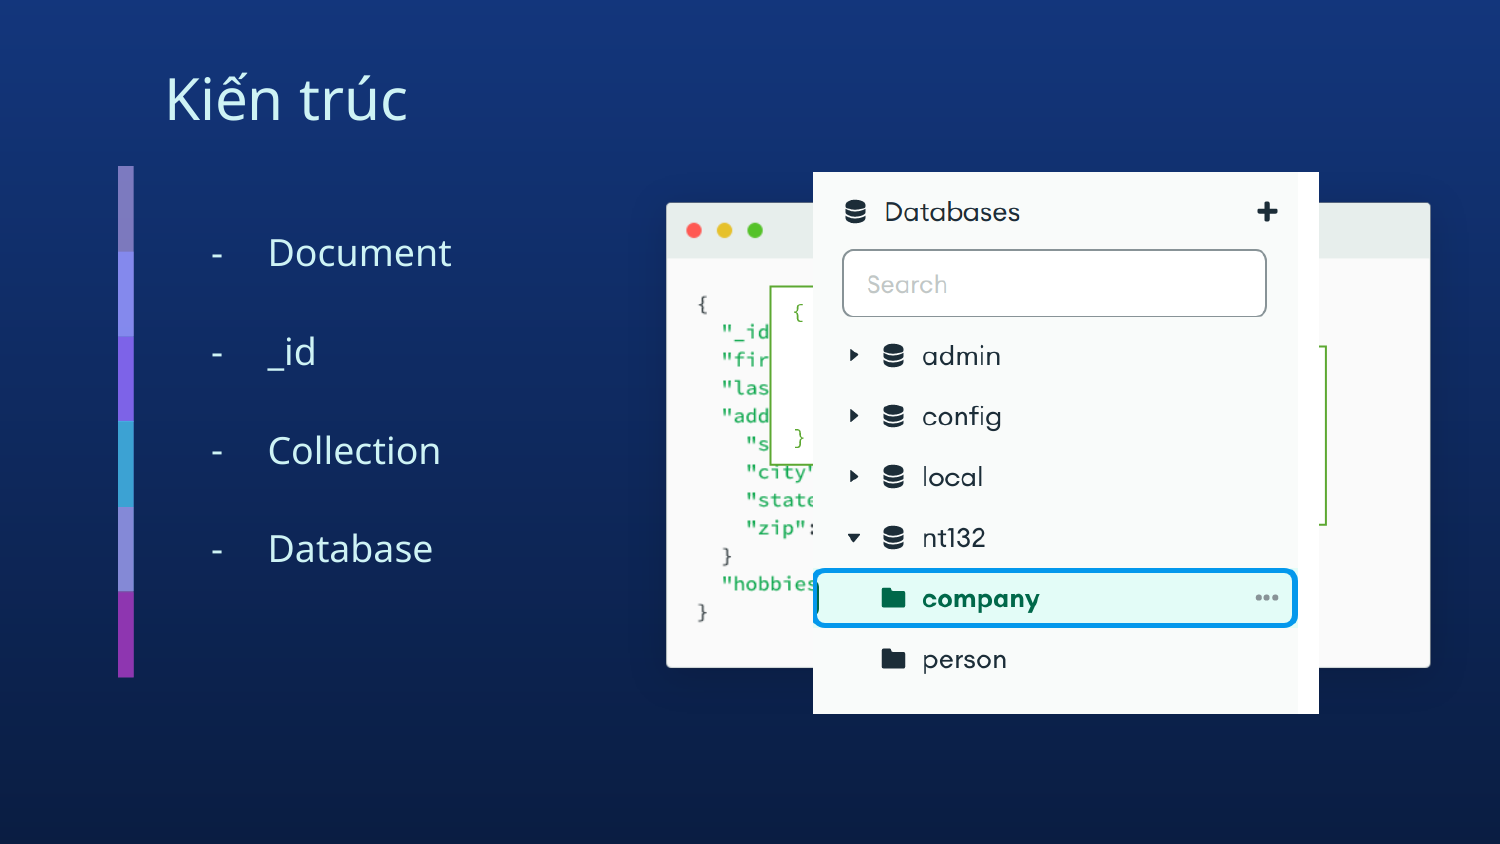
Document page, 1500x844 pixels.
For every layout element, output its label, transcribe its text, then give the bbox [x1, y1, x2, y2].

title Kiến trúc [149, 46, 585, 162]
list Document [177, 207, 504, 306]
picture [628, 171, 1469, 714]
list _id [177, 306, 504, 503]
list Database [177, 503, 504, 844]
